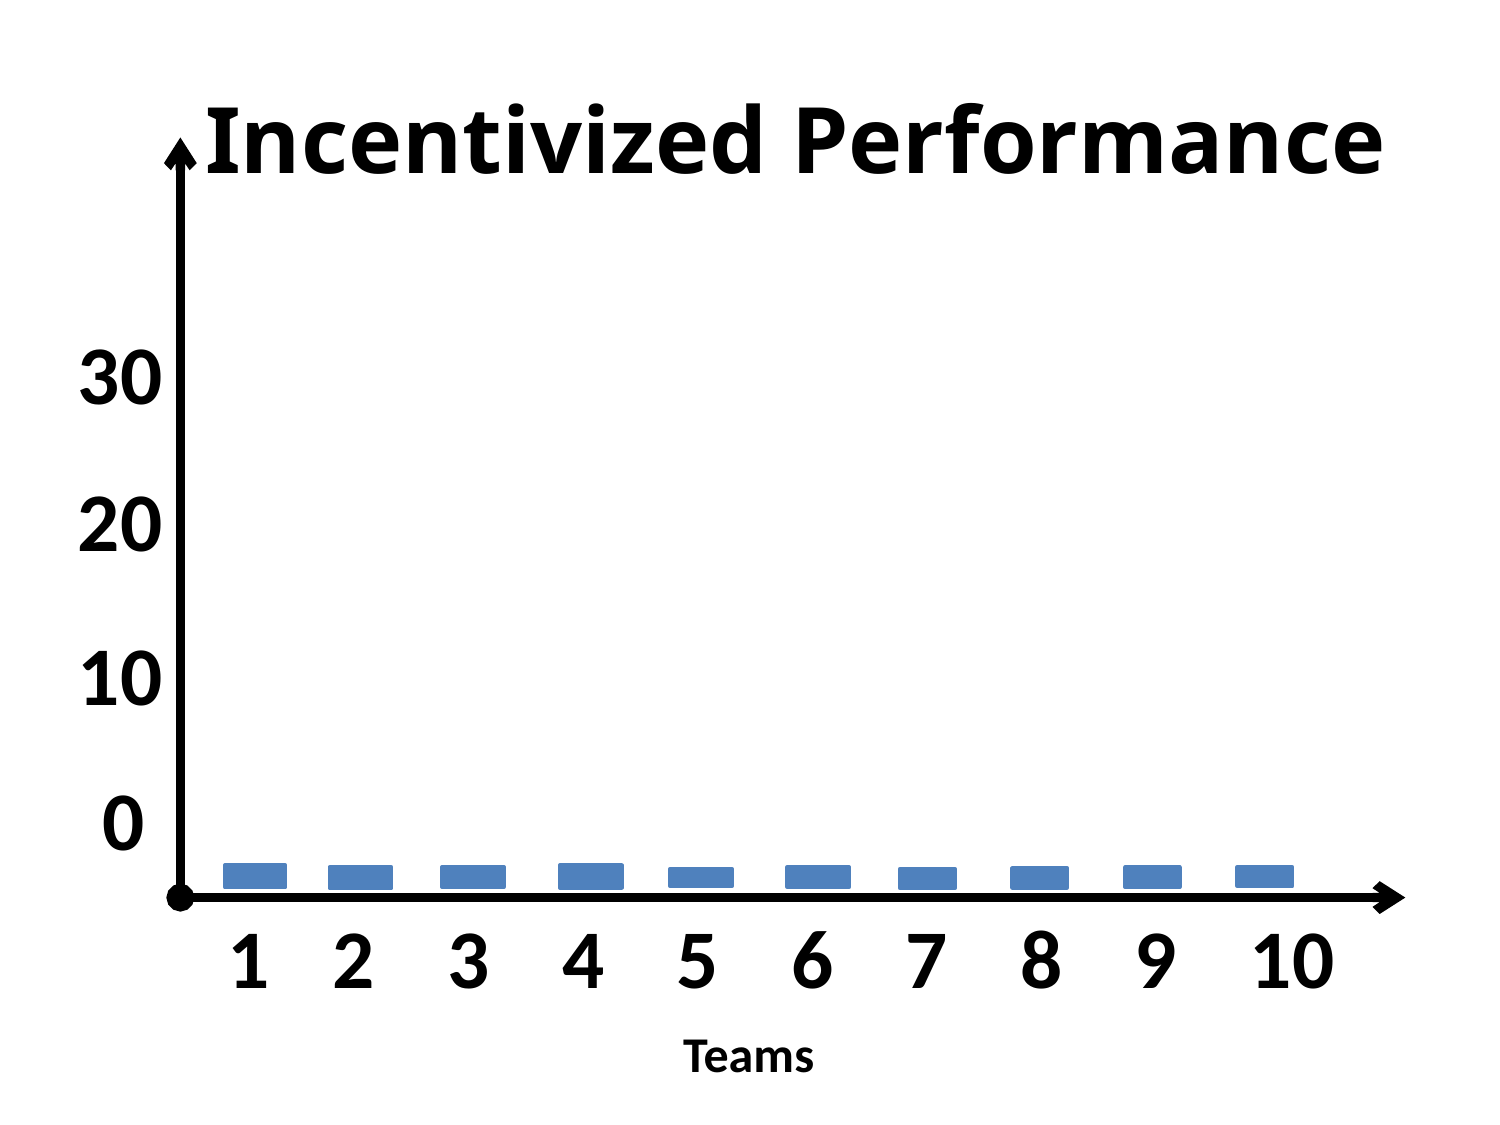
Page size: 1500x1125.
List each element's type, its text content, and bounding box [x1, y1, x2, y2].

text_box [898, 867, 957, 890]
text_box 5 [661, 905, 734, 1013]
text_box 0 [87, 760, 160, 875]
text_box [328, 865, 393, 890]
text_box 2 [318, 905, 391, 1013]
text_box 10 [63, 614, 175, 729]
text_box 9 [1120, 905, 1193, 1013]
text_box 30 [63, 313, 175, 429]
text_box 1 [212, 905, 285, 1013]
text_box [1010, 866, 1069, 890]
text_box 8 [1005, 905, 1078, 1013]
text_box Incentivized Performance [190, 74, 1402, 200]
text_box [785, 865, 851, 889]
text_box [223, 863, 287, 889]
text_box 4 [547, 905, 620, 1013]
text_box Teams [668, 1015, 830, 1091]
text_box 7 [891, 905, 964, 1013]
text_box [1123, 865, 1182, 889]
text_box [558, 863, 624, 890]
text_box [440, 865, 506, 889]
text_box [1235, 865, 1294, 888]
text_box 6 [776, 905, 849, 1013]
text_box [668, 867, 734, 888]
text_box 20 [63, 460, 175, 576]
text_box 10 [1235, 905, 1350, 1013]
text_box 3 [432, 905, 505, 1013]
